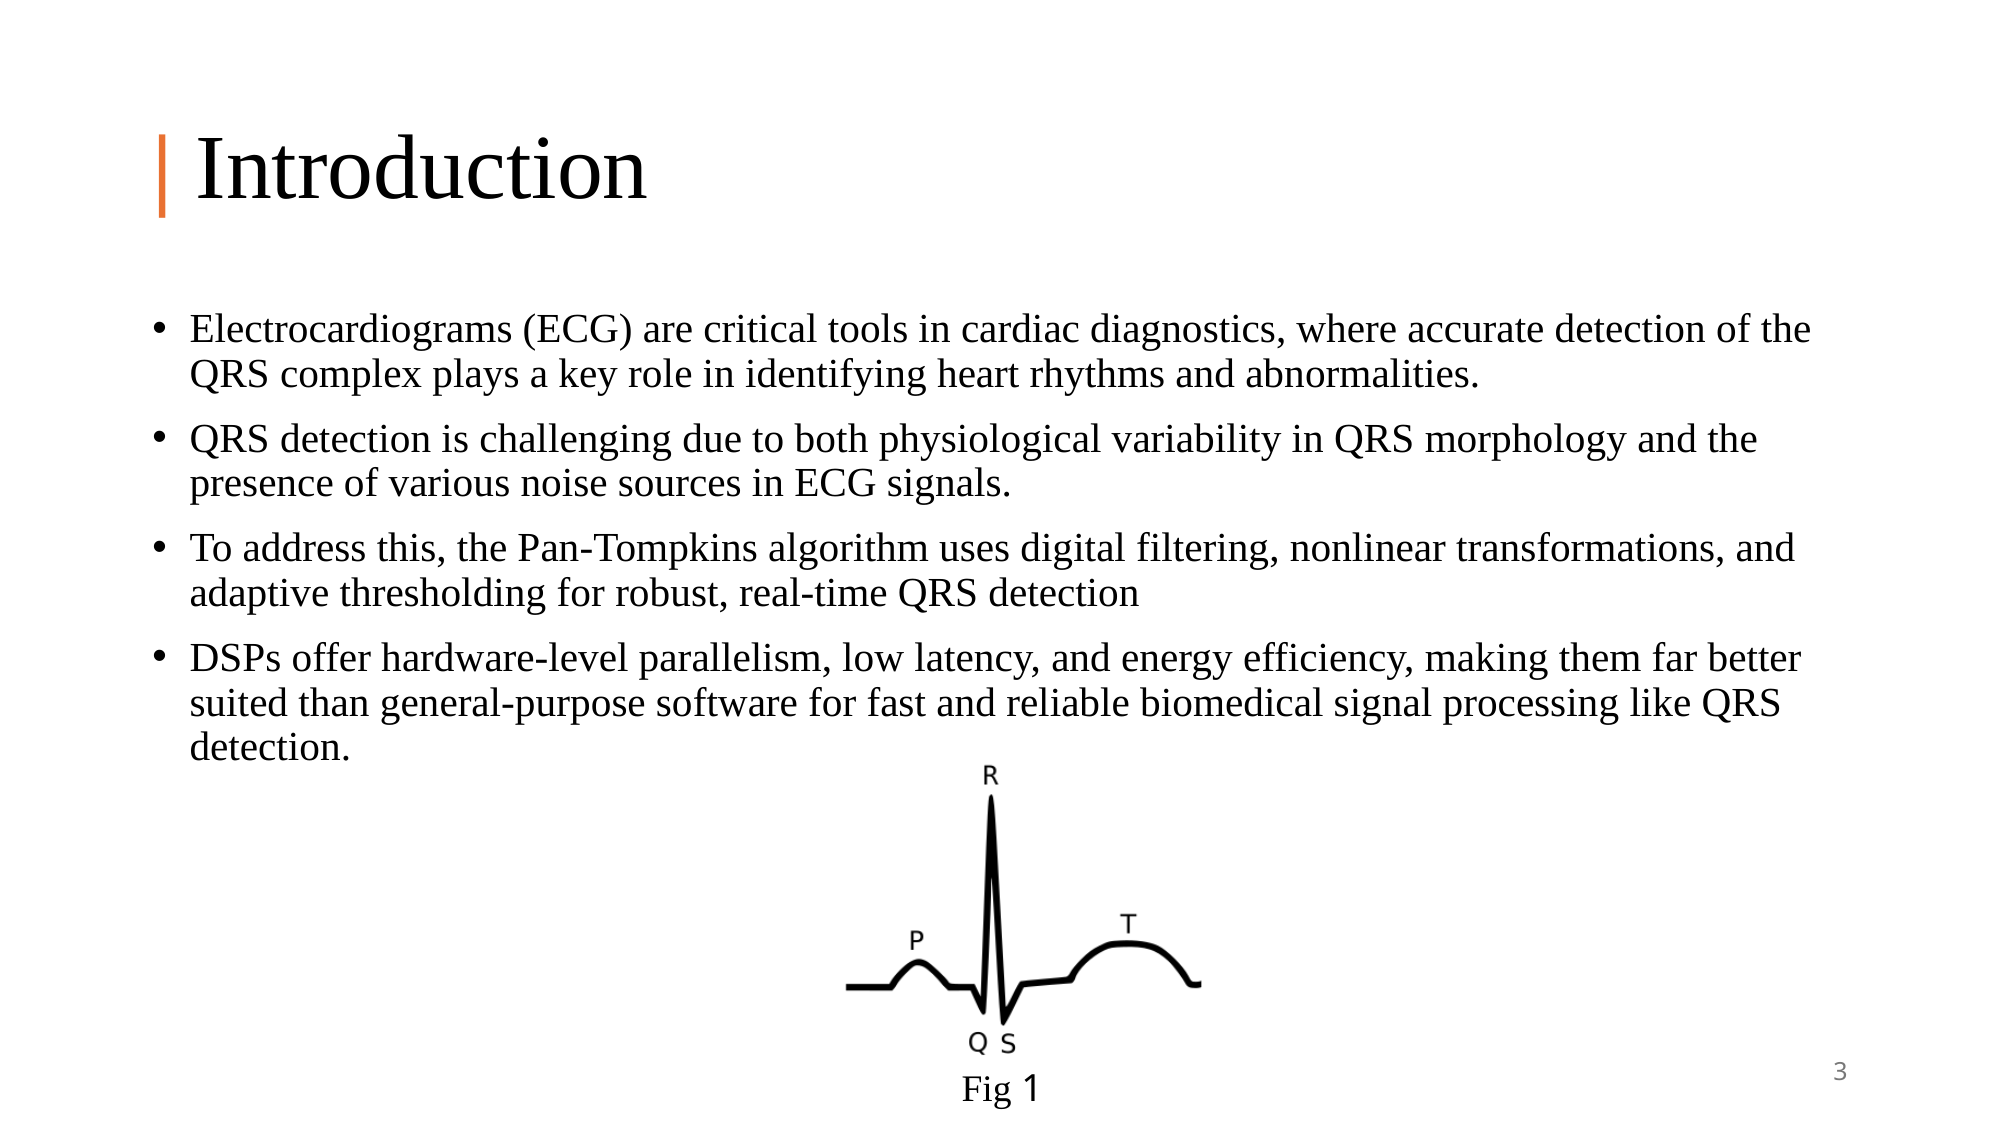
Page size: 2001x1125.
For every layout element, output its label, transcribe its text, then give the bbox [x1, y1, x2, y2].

picture [836, 755, 1202, 1066]
list Electrocardiograms (ECG) are critical tools in cardiac diagnostics, where accurate detection of the QRS complex plays a key role in identifying heart rhythms and abnormalities. QRS detection is challenging due to both physiological variability in QRS morphology and the presence of various noise sources in ECG signals. To address this, the Pan-Tompkins algorithm uses digital filtering, nonlinear transformations, and adaptive thresholding for robust, real-time QRS detection DSPs offer hardware-level parallelism, low latency, and energy efficiency, making them far better suited than general-purpose software for fast and reliable biomedical signal processing like QRS detection. [137, 299, 1863, 781]
title | Introduction [137, 59, 1863, 278]
text_box Fig 1 [946, 1066, 1156, 1117]
slide_number 3 [1412, 1042, 1863, 1103]
